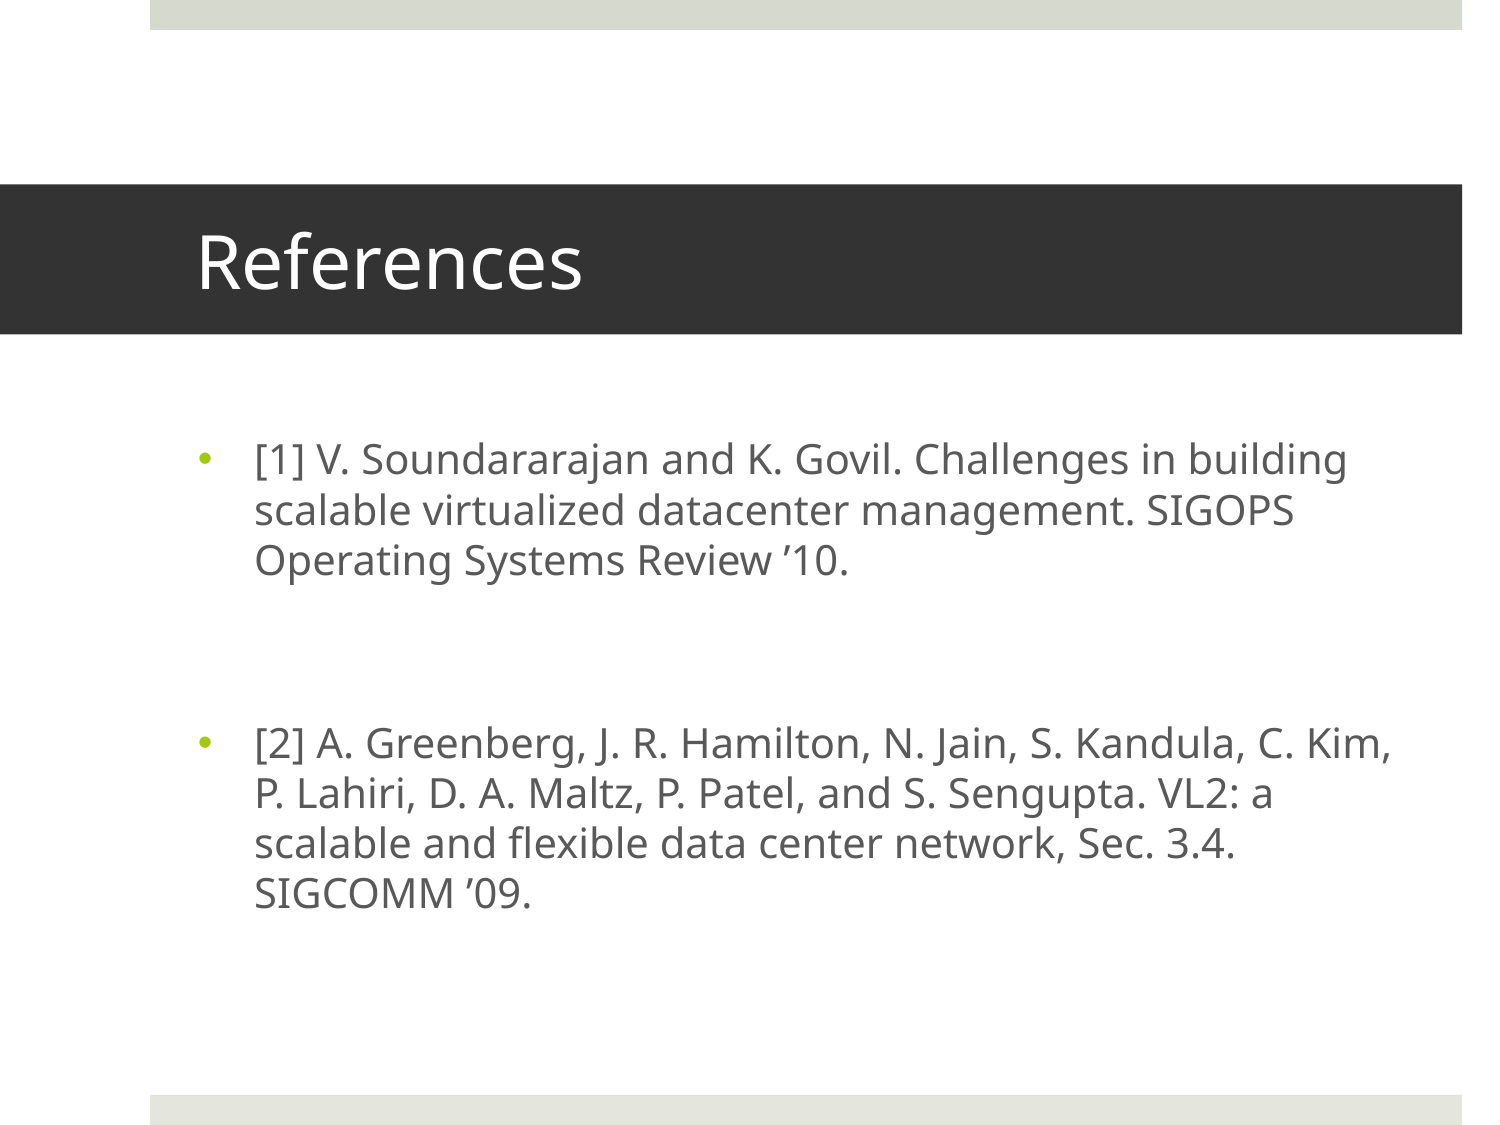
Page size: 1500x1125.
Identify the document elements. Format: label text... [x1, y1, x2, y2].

title References [0, 184, 1463, 335]
list [1] V. Soundararajan and K. Govil. Challenges in building scalable virtualized datacenter management. SIGOPS Operating Systems Review ’10. [2] A. Greenberg, J. R. Hamilton, N. Jain, S. Kandula, C. Kim, P. Lahiri, D. A. Maltz, P. Patel, and S. Sengupta. VL2: a scalable and flexible data center network, Sec. 3.4. SIGCOMM ’09. [182, 425, 1432, 1028]
